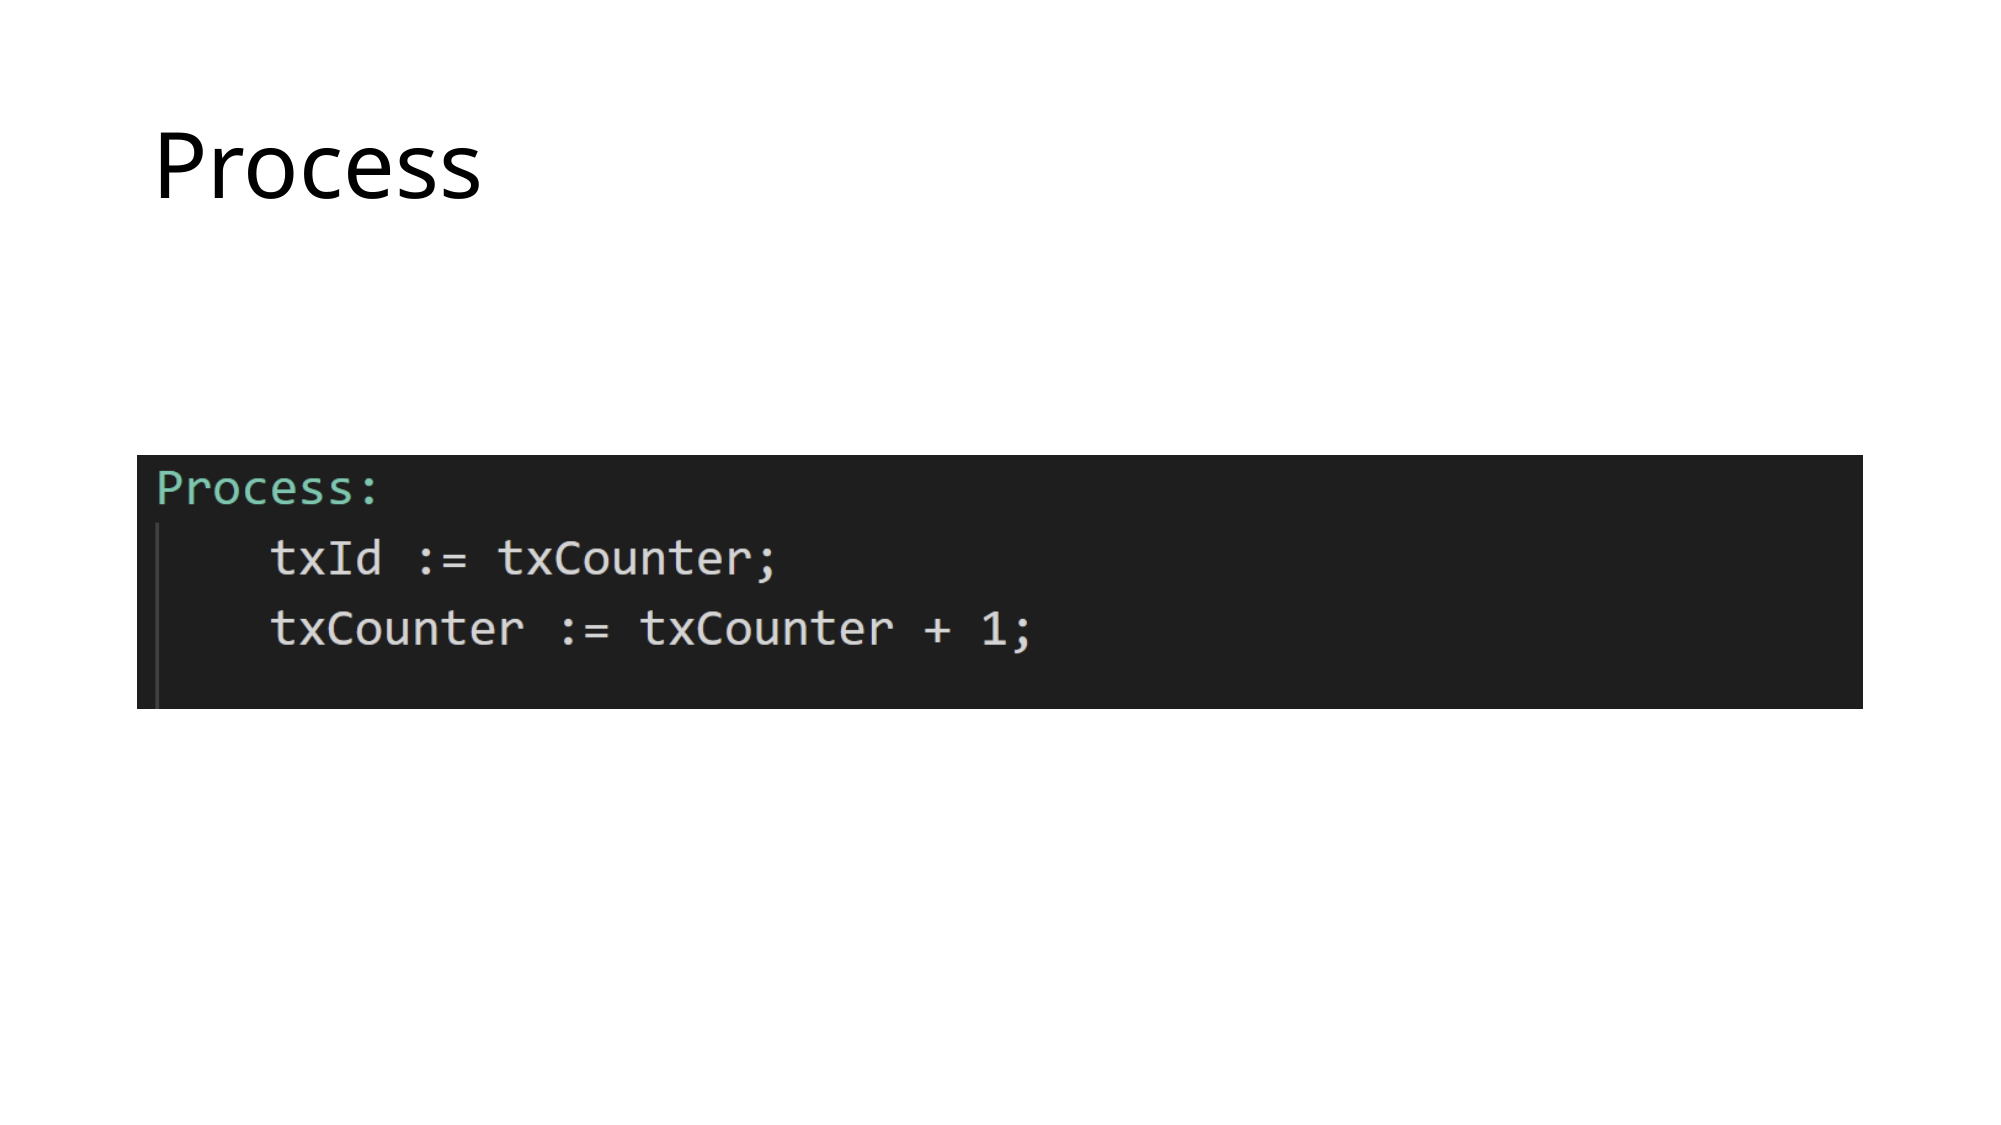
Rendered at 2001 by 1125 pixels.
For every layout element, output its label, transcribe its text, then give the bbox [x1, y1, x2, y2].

picture [137, 454, 1863, 709]
title Process [137, 59, 1863, 278]
